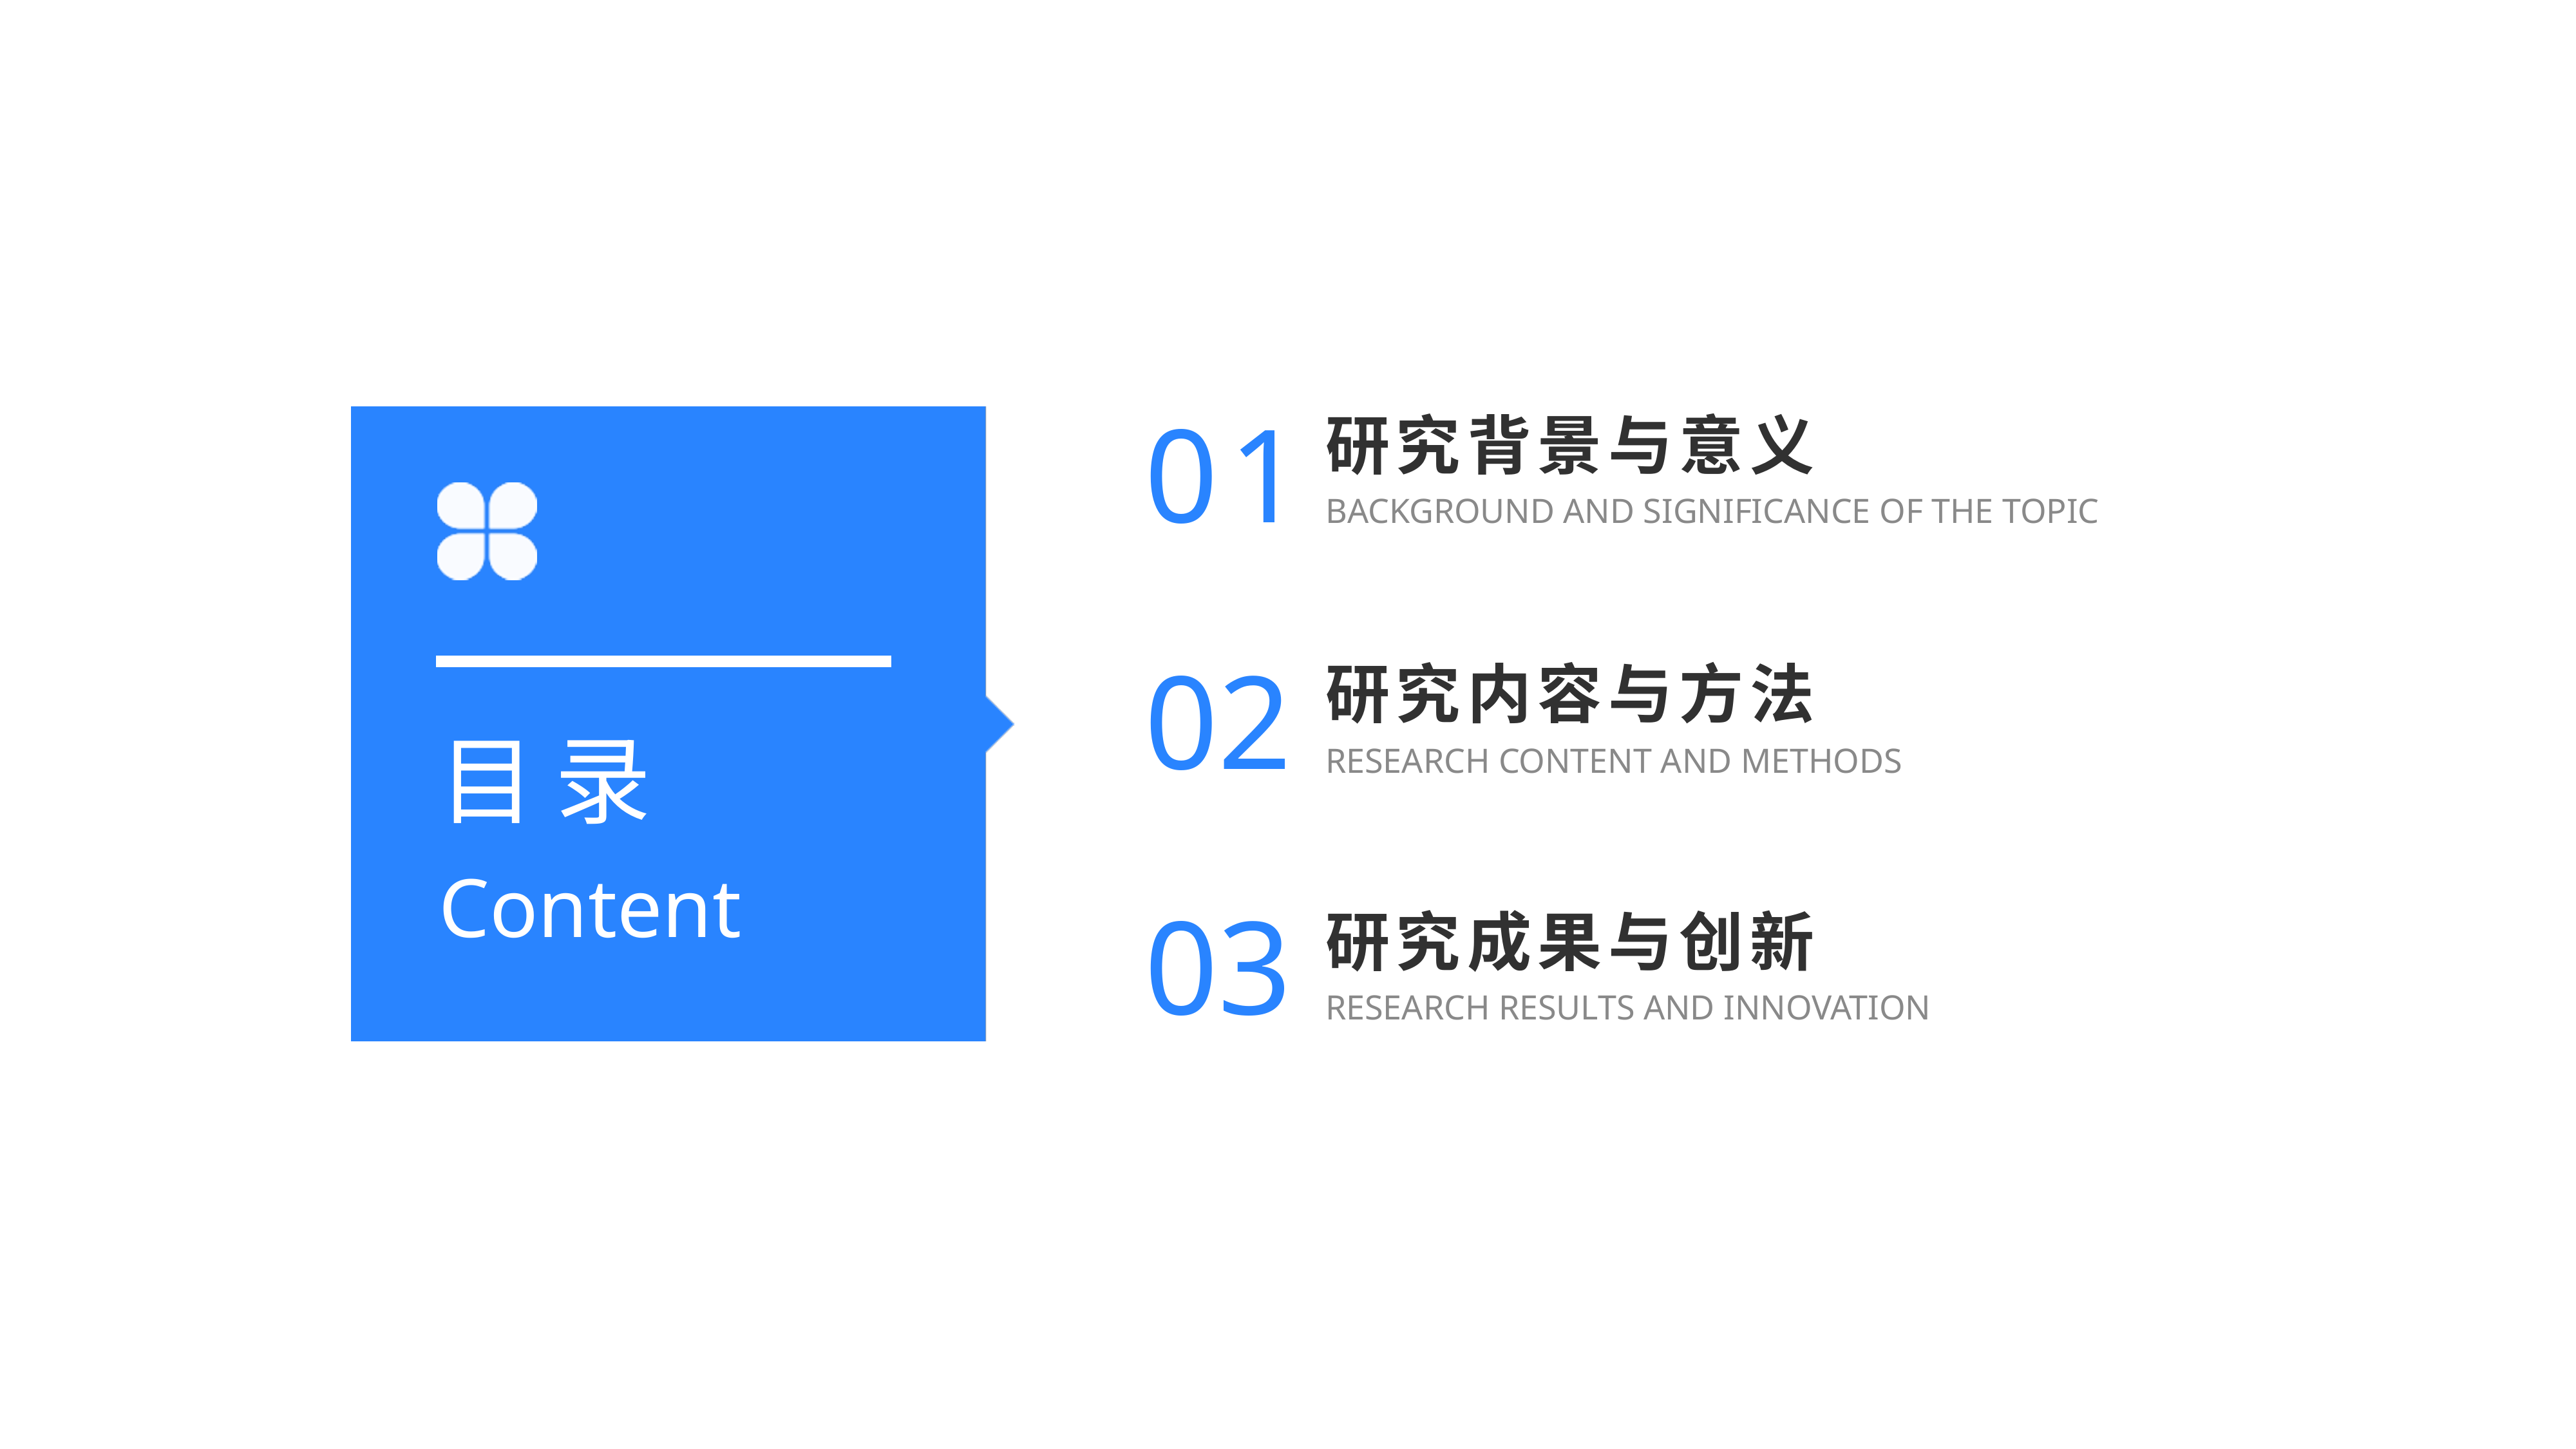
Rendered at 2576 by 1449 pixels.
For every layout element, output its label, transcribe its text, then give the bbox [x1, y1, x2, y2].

text_box 研究内容与方法 [1325, 653, 2117, 731]
text_box 研究成果与创新 [1325, 901, 2078, 980]
text_box 01 [1144, 393, 1320, 548]
text_box 研究背景与意义 [1325, 404, 2066, 483]
text_box 03 [1144, 886, 1318, 1041]
text_box RESEARCH RESULTS AND INNOVATION [1325, 986, 2407, 1027]
text_box BACKGROUND AND SIGNIFICANCE OF THE TOPIC [1325, 489, 2420, 531]
picture [351, 406, 1015, 1041]
text_box 02 [1144, 640, 1318, 795]
text_box RESEARCH CONTENT AND METHODS [1325, 739, 2186, 781]
